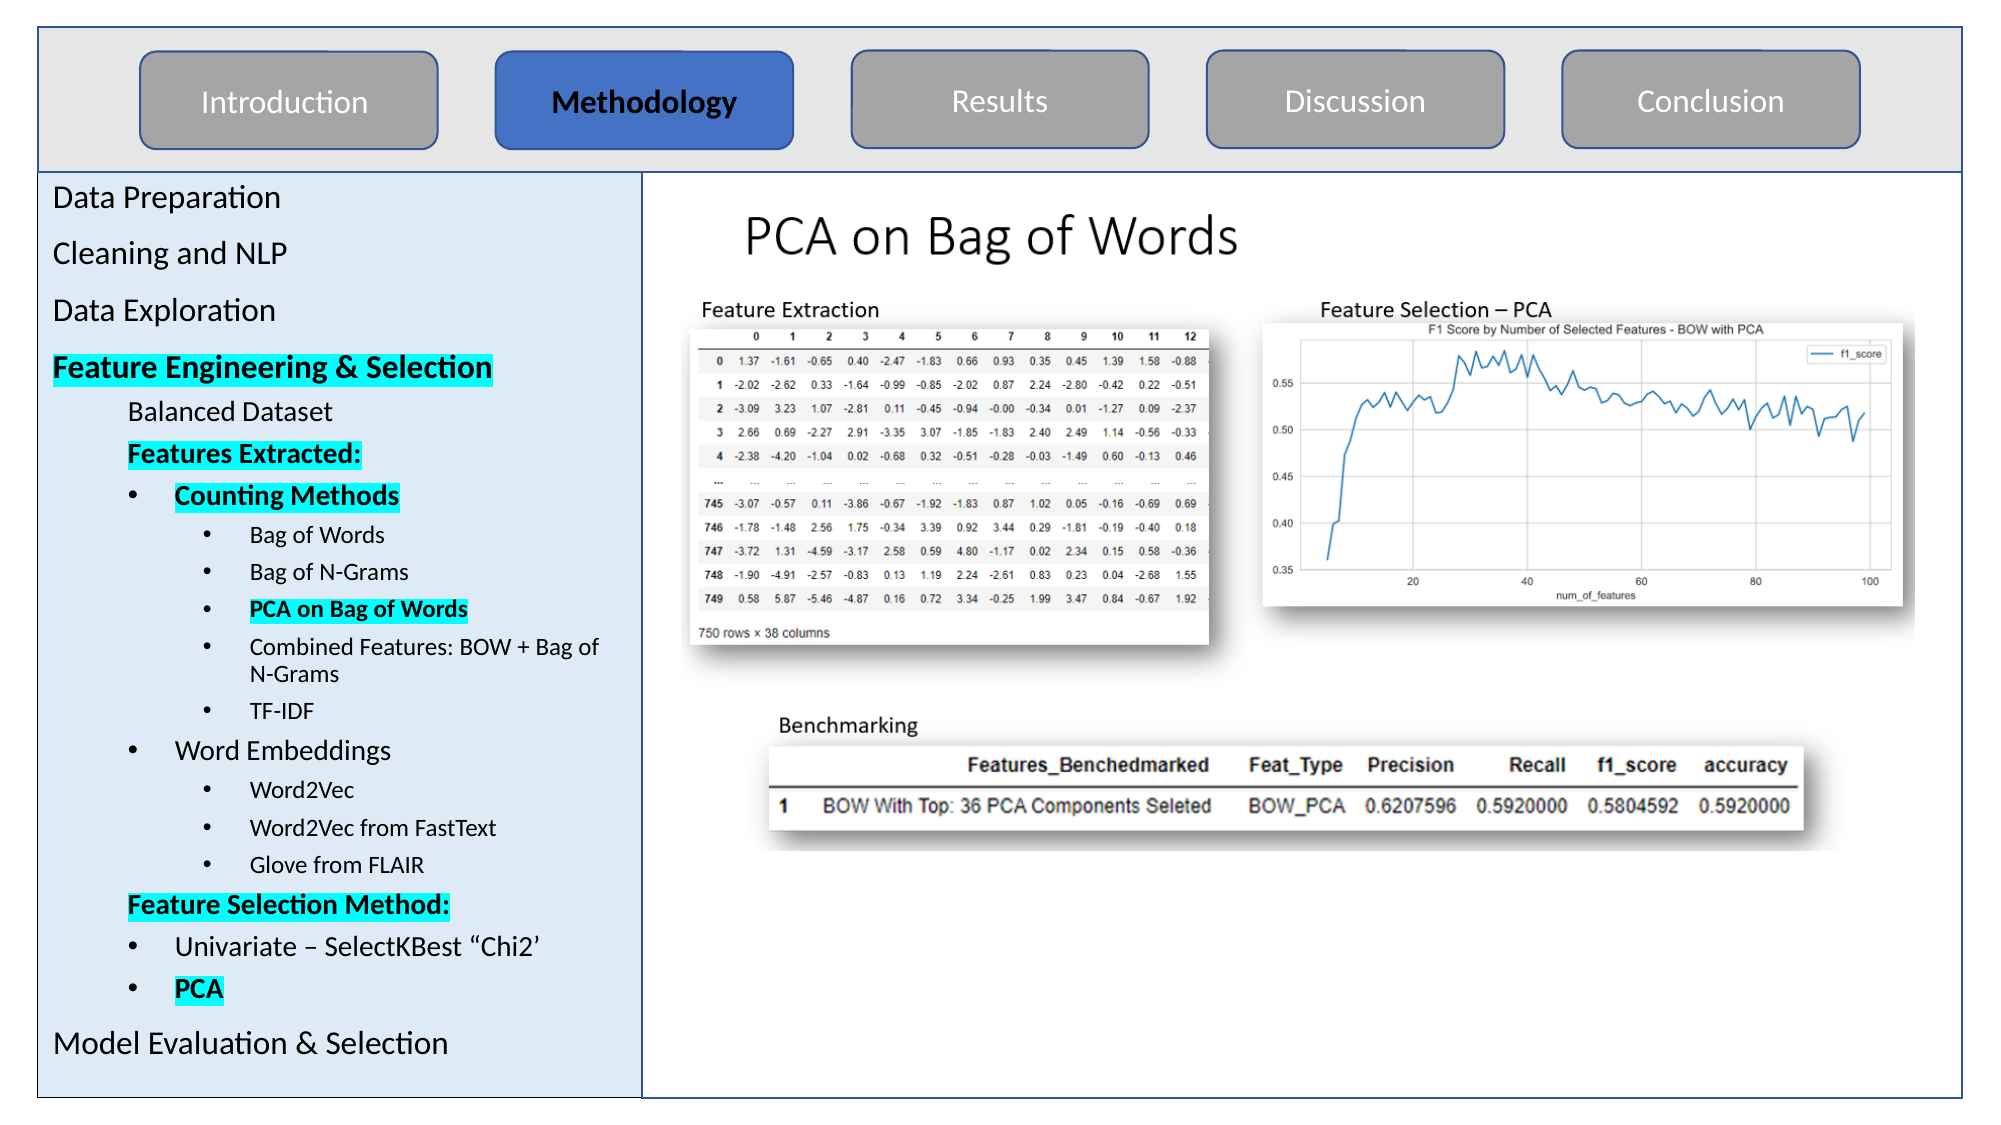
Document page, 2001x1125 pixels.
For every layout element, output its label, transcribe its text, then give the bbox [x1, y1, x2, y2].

text_box [641, 173, 1963, 1099]
picture [681, 205, 1915, 851]
list Data Preparation Cleaning and NLP Data Exploration Feature Engineering & Selection Balanced Dataset Features Extracted: Counting Methods Bag of Words Bag of N-Grams PCA on Bag of Words Combined Features: BOW + Bag of N-Grams TF-IDF Word Embeddings Word2Vec Word2Vec from FastText Glove from FLAIR Feature Selection Method: Univariate – SelectKBest “Chi2’ PCA Model Evaluation & Selection [37, 173, 641, 1098]
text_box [37, 27, 1963, 173]
